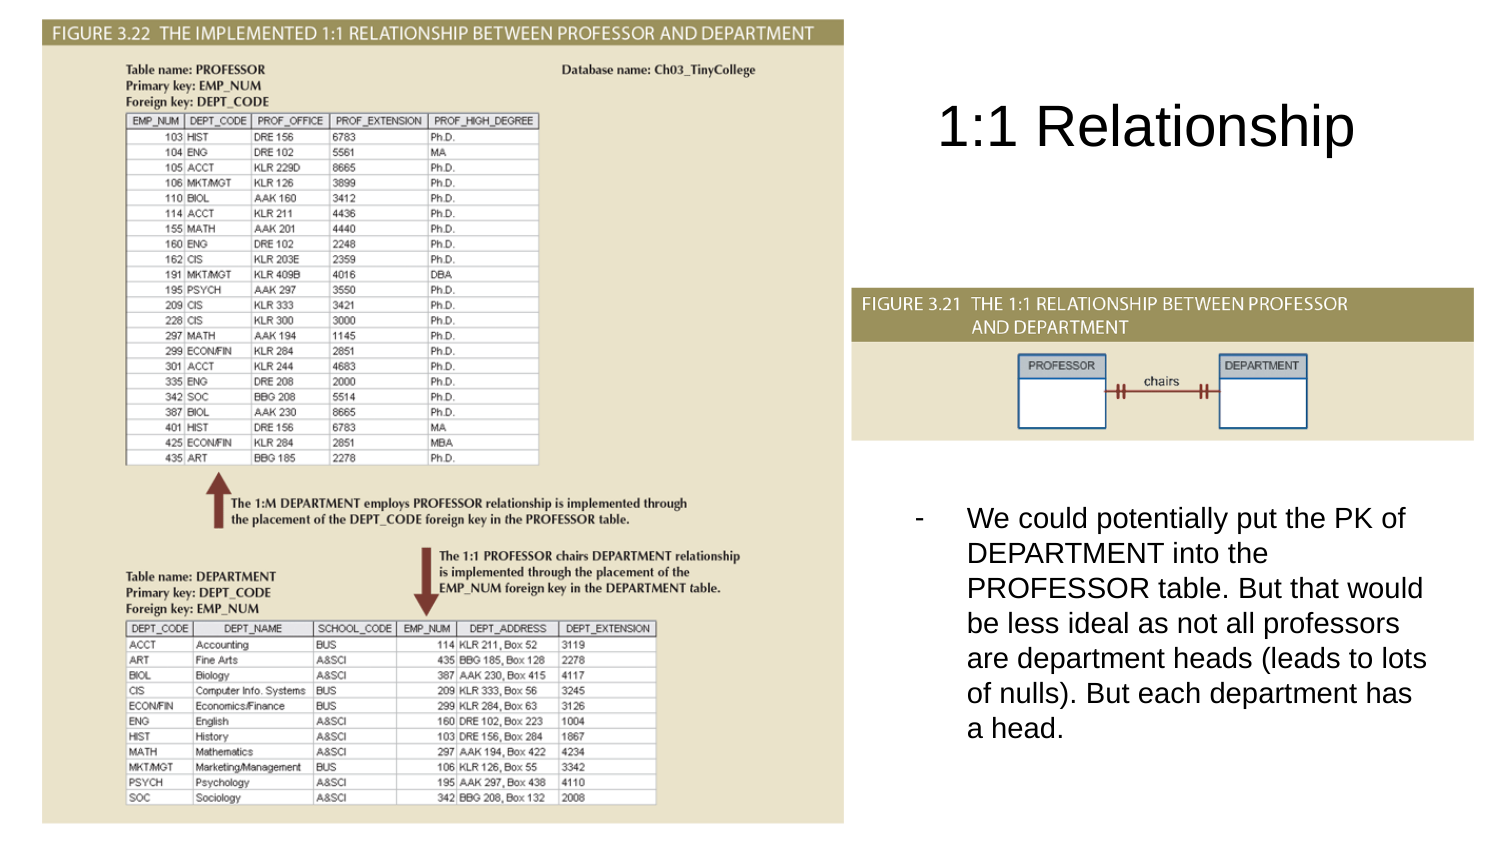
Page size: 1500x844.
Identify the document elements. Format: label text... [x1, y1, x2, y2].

title 1:1 Relationship [852, 72, 1449, 167]
text_box We could potentially put the PK of DEPARTMENT into the PROFESSOR table. But that would be less ideal as not all professors are department heads (leads to lots of nulls). But each department has a head. [876, 484, 1448, 760]
picture [850, 286, 1475, 442]
picture [40, 17, 847, 827]
